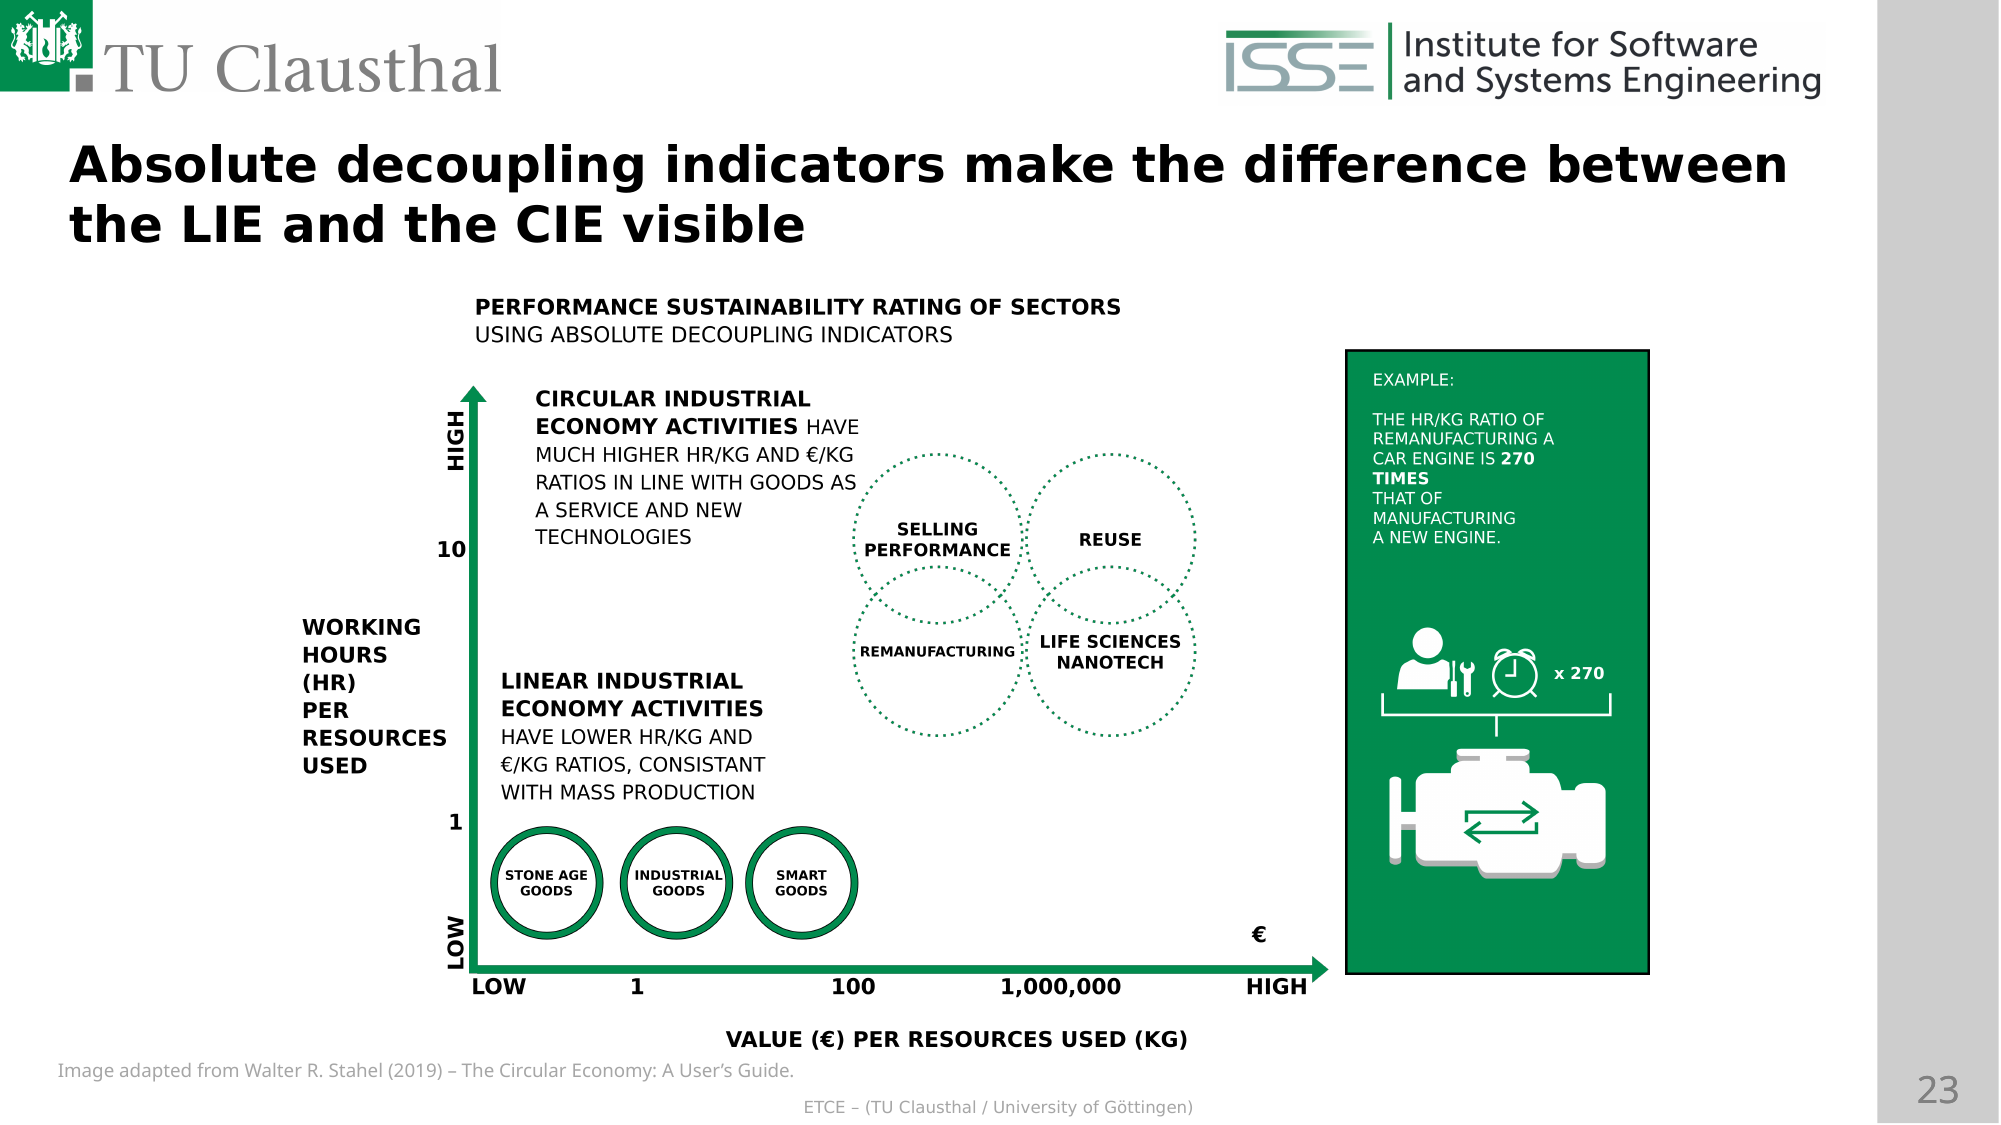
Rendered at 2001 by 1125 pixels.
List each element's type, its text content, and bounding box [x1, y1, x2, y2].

text_box Absolute decoupling indicators make the difference between the LIE and the CIE visible [54, 125, 1818, 207]
picture [0, 0, 501, 92]
text_box Image adapted from Walter R. Stahel (2019) – The Circular Economy: A User’s Guide. [43, 1051, 1105, 1089]
picture [299, 292, 1650, 1052]
picture [1218, 22, 1826, 106]
